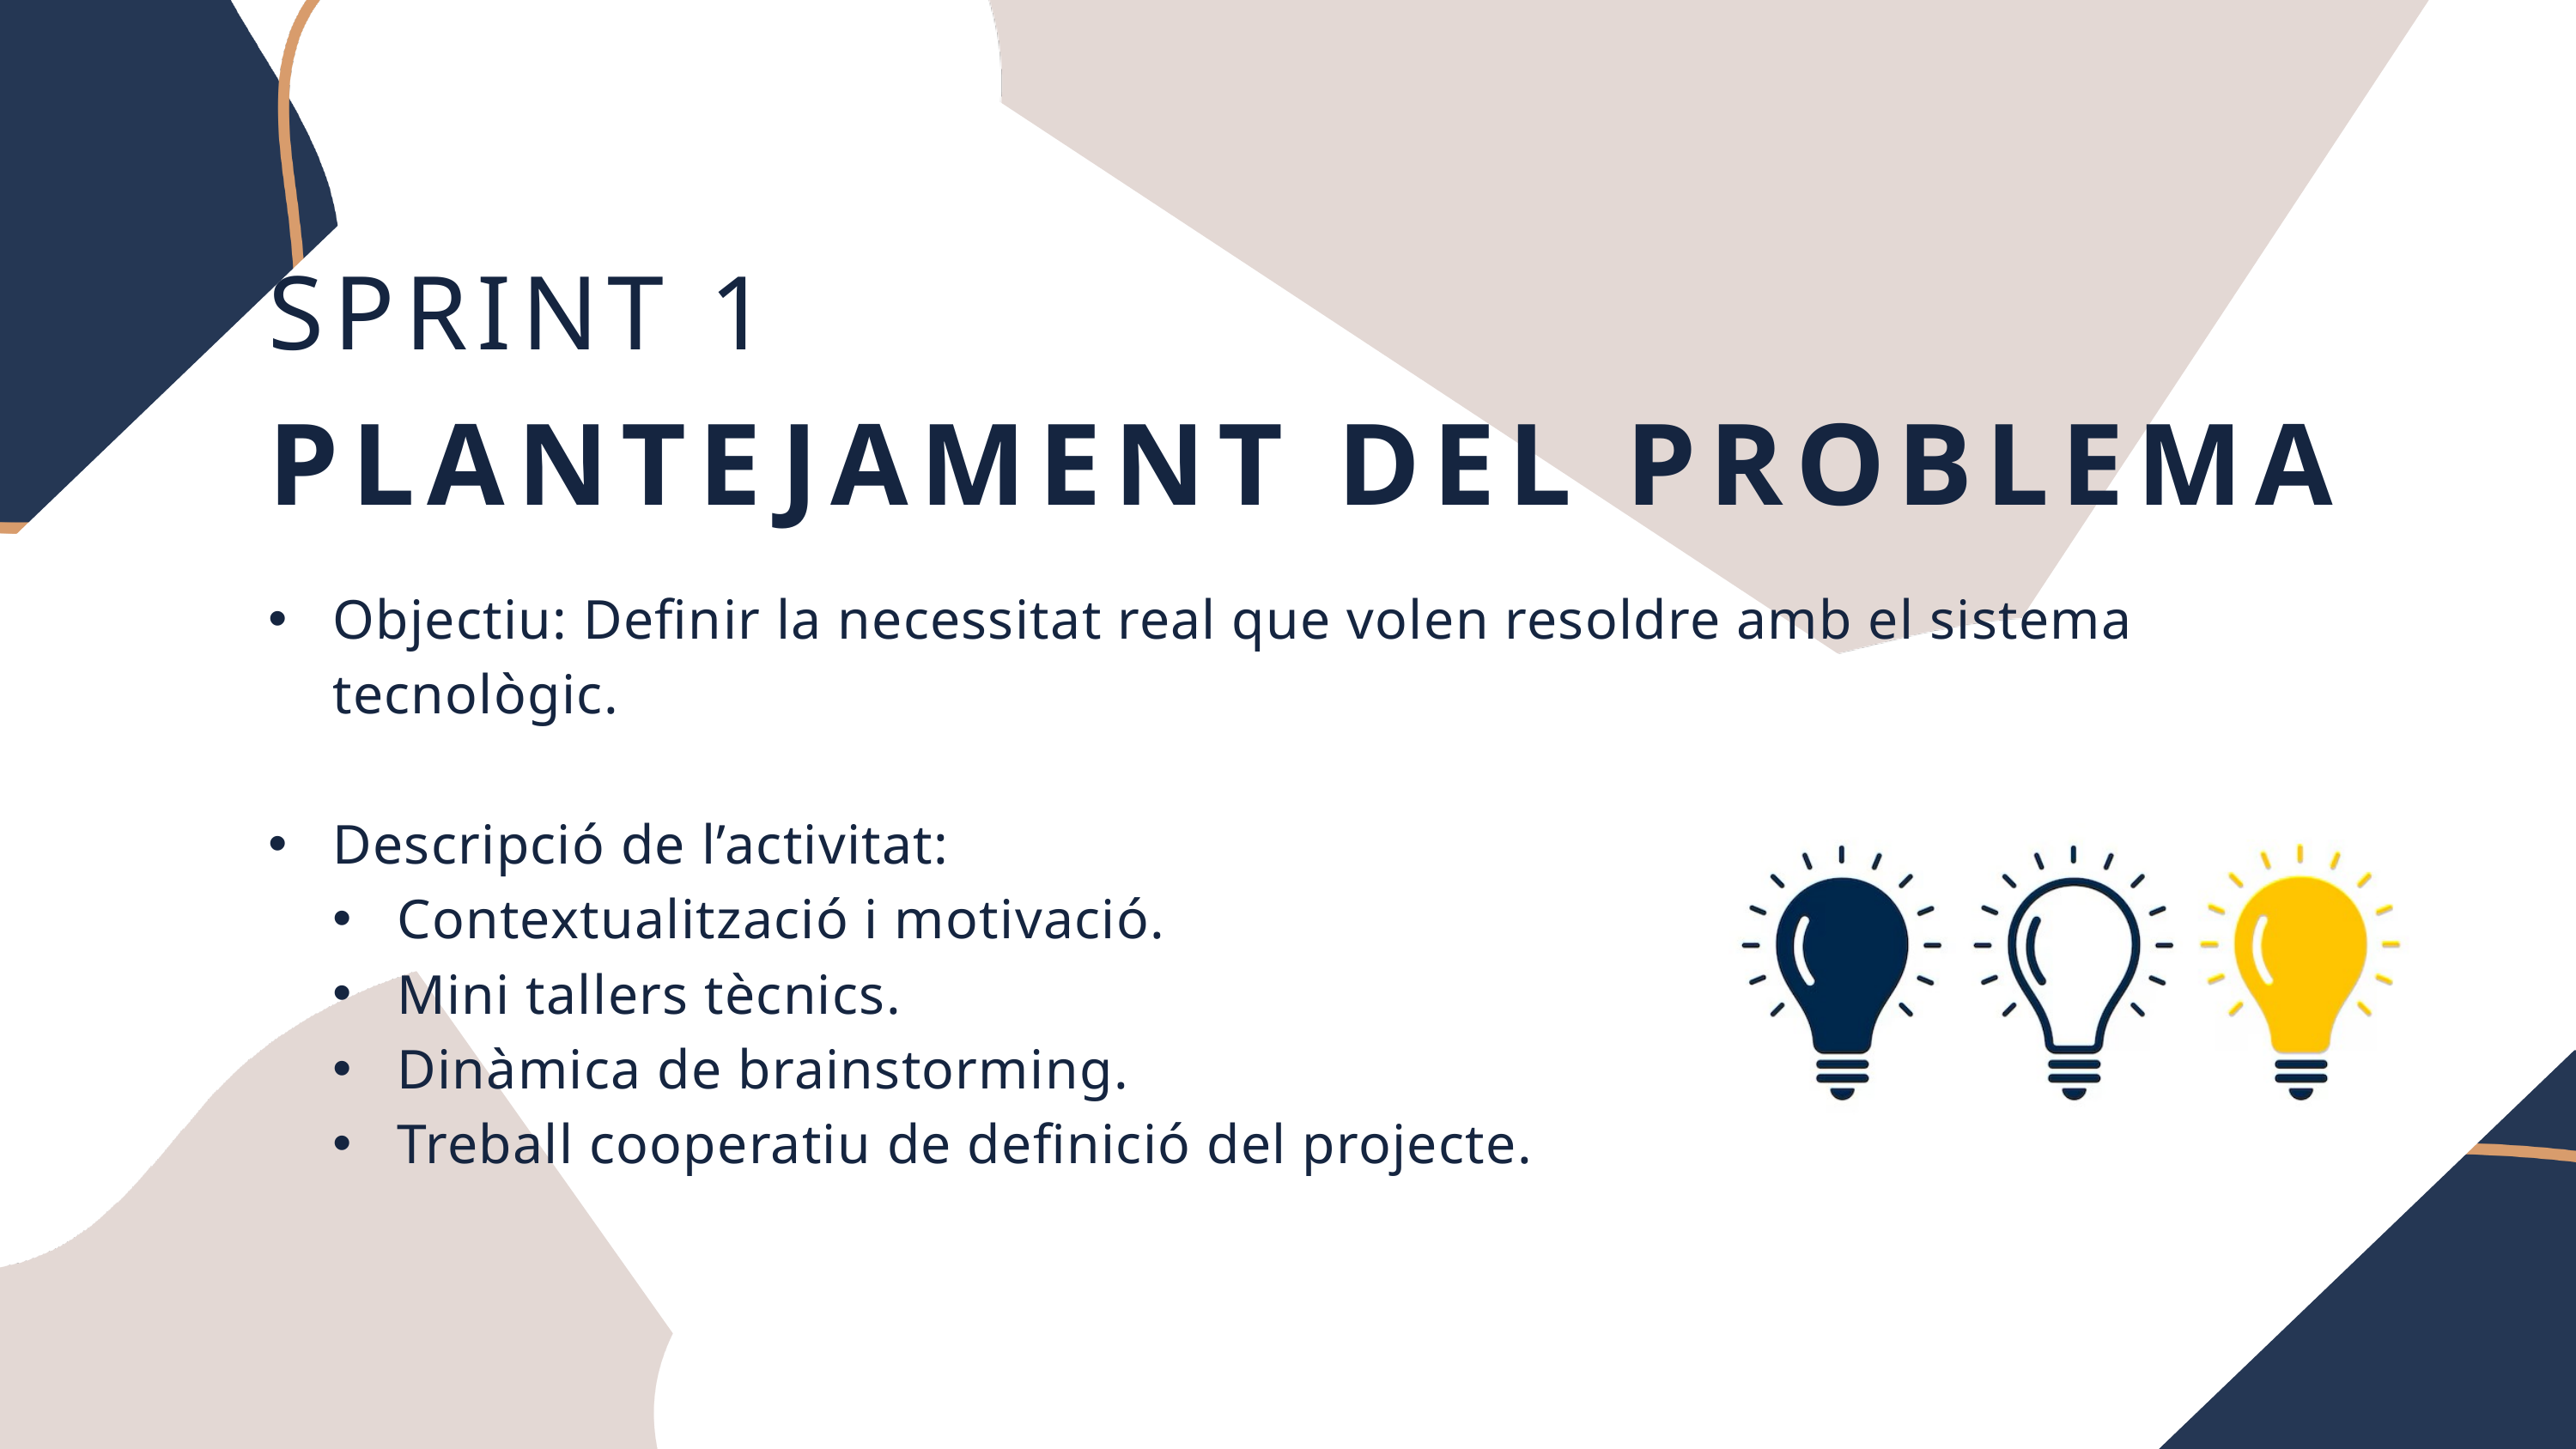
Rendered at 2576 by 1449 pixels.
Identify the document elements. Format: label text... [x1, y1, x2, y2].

text_box [0, 0, 506, 550]
text_box [0, 1019, 755, 1449]
picture [1696, 759, 2445, 1156]
text_box PLANTEJAMENT DEL PROBLEMA [268, 344, 2490, 528]
text_box [845, 0, 2429, 344]
text_box [1647, 528, 2081, 574]
text_box Objectiu: Definir la necessitat real que volen resoldre amb el sistema tecnològic. Descripció de l’activitat: Contextualització i motivació. Mini tallers tècnics. Dinàmica de brainstorming. Treball cooperatiu de definició del projecte. [268, 574, 2275, 1175]
text_box [2159, 1048, 2576, 1449]
text_box SPRINT 1 [268, 227, 1460, 344]
